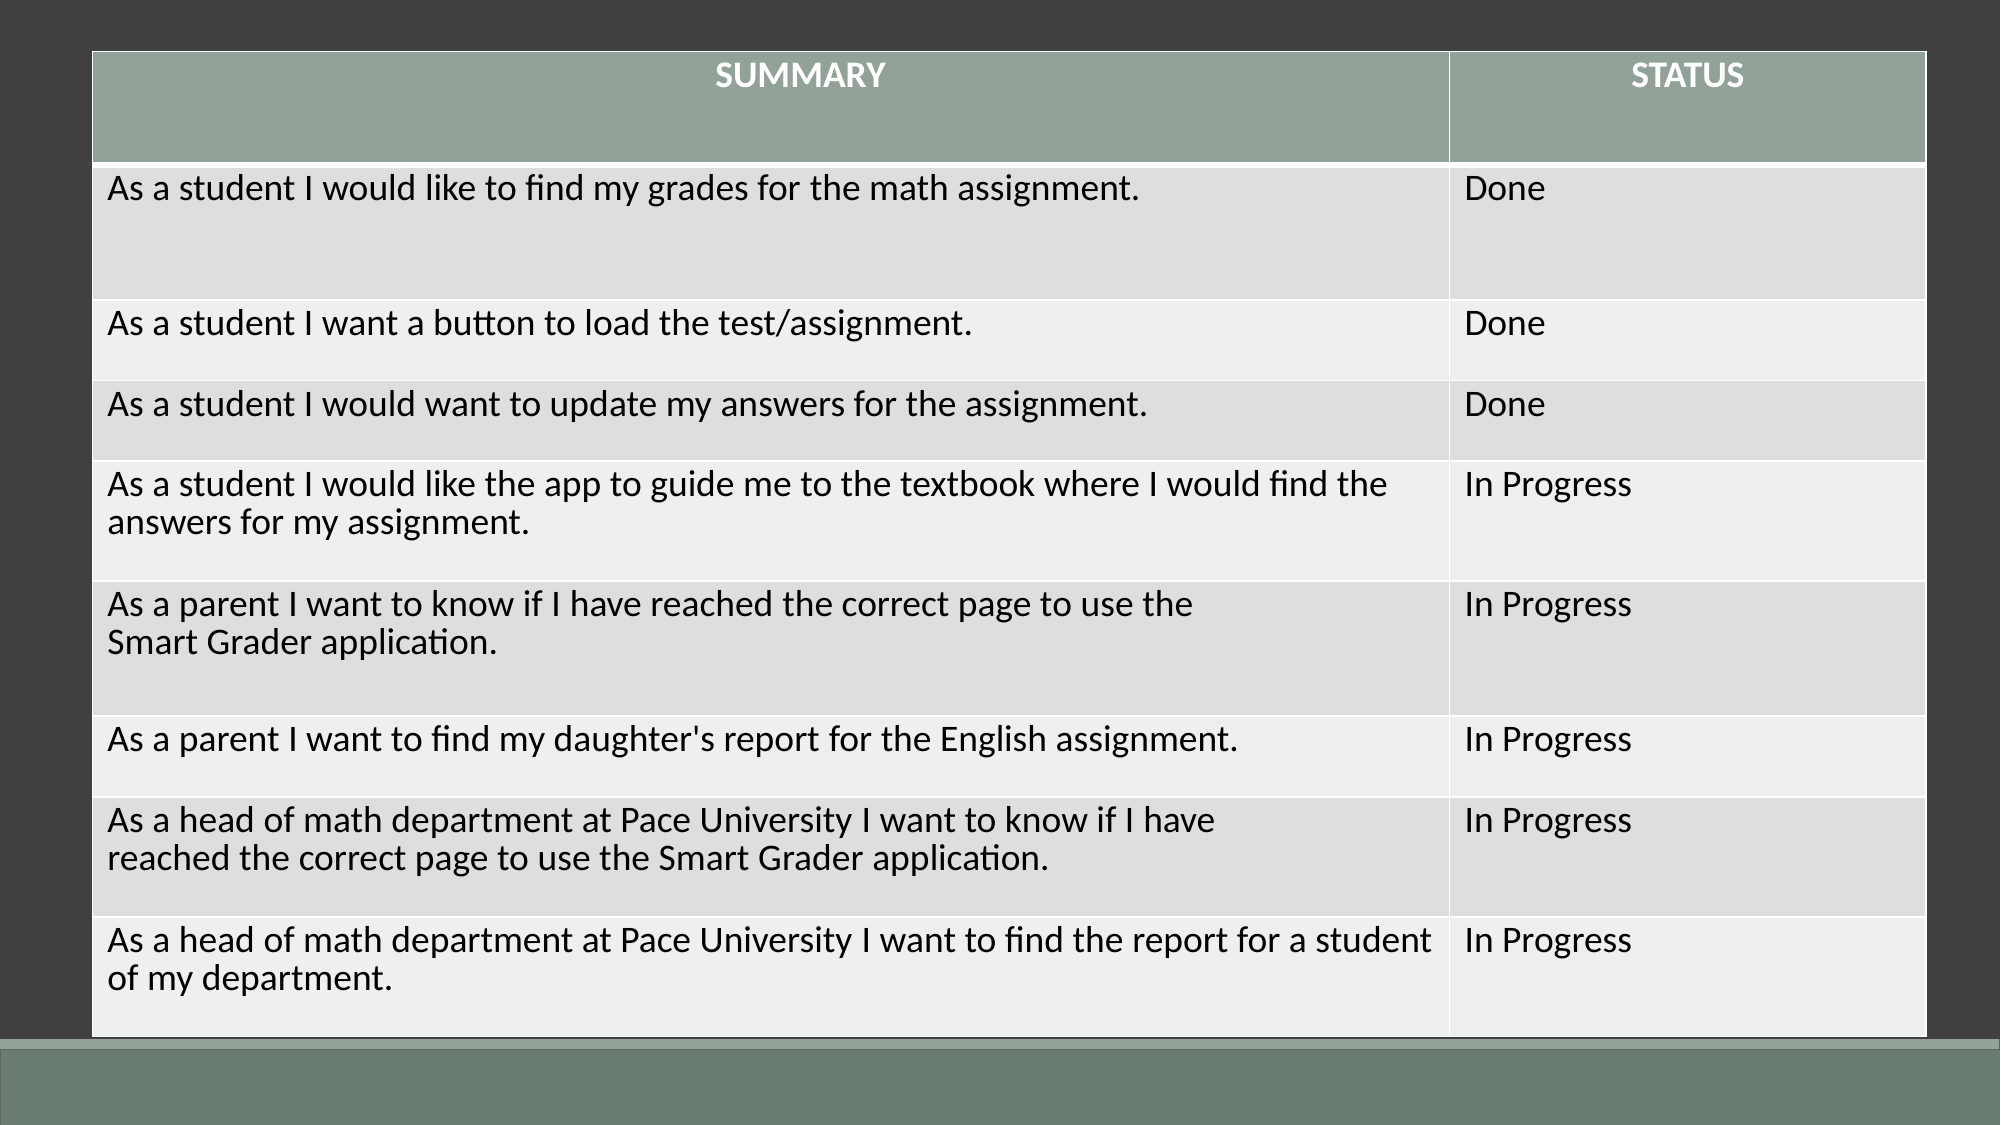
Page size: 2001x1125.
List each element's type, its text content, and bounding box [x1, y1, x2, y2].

table_cell As a student I want a button to load the test/assignment. [93, 301, 1449, 380]
table_cell In Progress [1450, 582, 1925, 715]
table_cell In Progress [1450, 918, 1925, 1036]
table_cell Done [1450, 301, 1925, 380]
table_cell Done [1450, 381, 1925, 460]
table_cell As a head of math department at Pace University I want to find the report for a student of my department. [93, 918, 1449, 1036]
table_cell Done [1450, 168, 1925, 299]
table_cell As a head of math department at Pace University I want to know if I have reached the correct page to use the Smart Grader application. [93, 798, 1449, 916]
table_cell As a student I would want to update my answers for the assignment. [93, 381, 1449, 460]
table_header STATUS [1450, 52, 1925, 162]
table_cell As a student I would like the app to guide me to the textbook where I would find the answers for my assignment. [93, 462, 1449, 580]
table_cell In Progress [1450, 798, 1925, 916]
table_cell As a student I would like to find my grades for the math assignment. [93, 168, 1449, 299]
table_header SUMMARY [93, 52, 1449, 162]
table_cell In Progress [1450, 717, 1925, 796]
table_cell As a parent I want to know if I have reached the correct page to use the Smart Grader application. [93, 582, 1449, 715]
table_cell In Progress [1450, 462, 1925, 580]
table_cell As a parent I want to find my daughter's report for the English assignment. [93, 717, 1449, 796]
